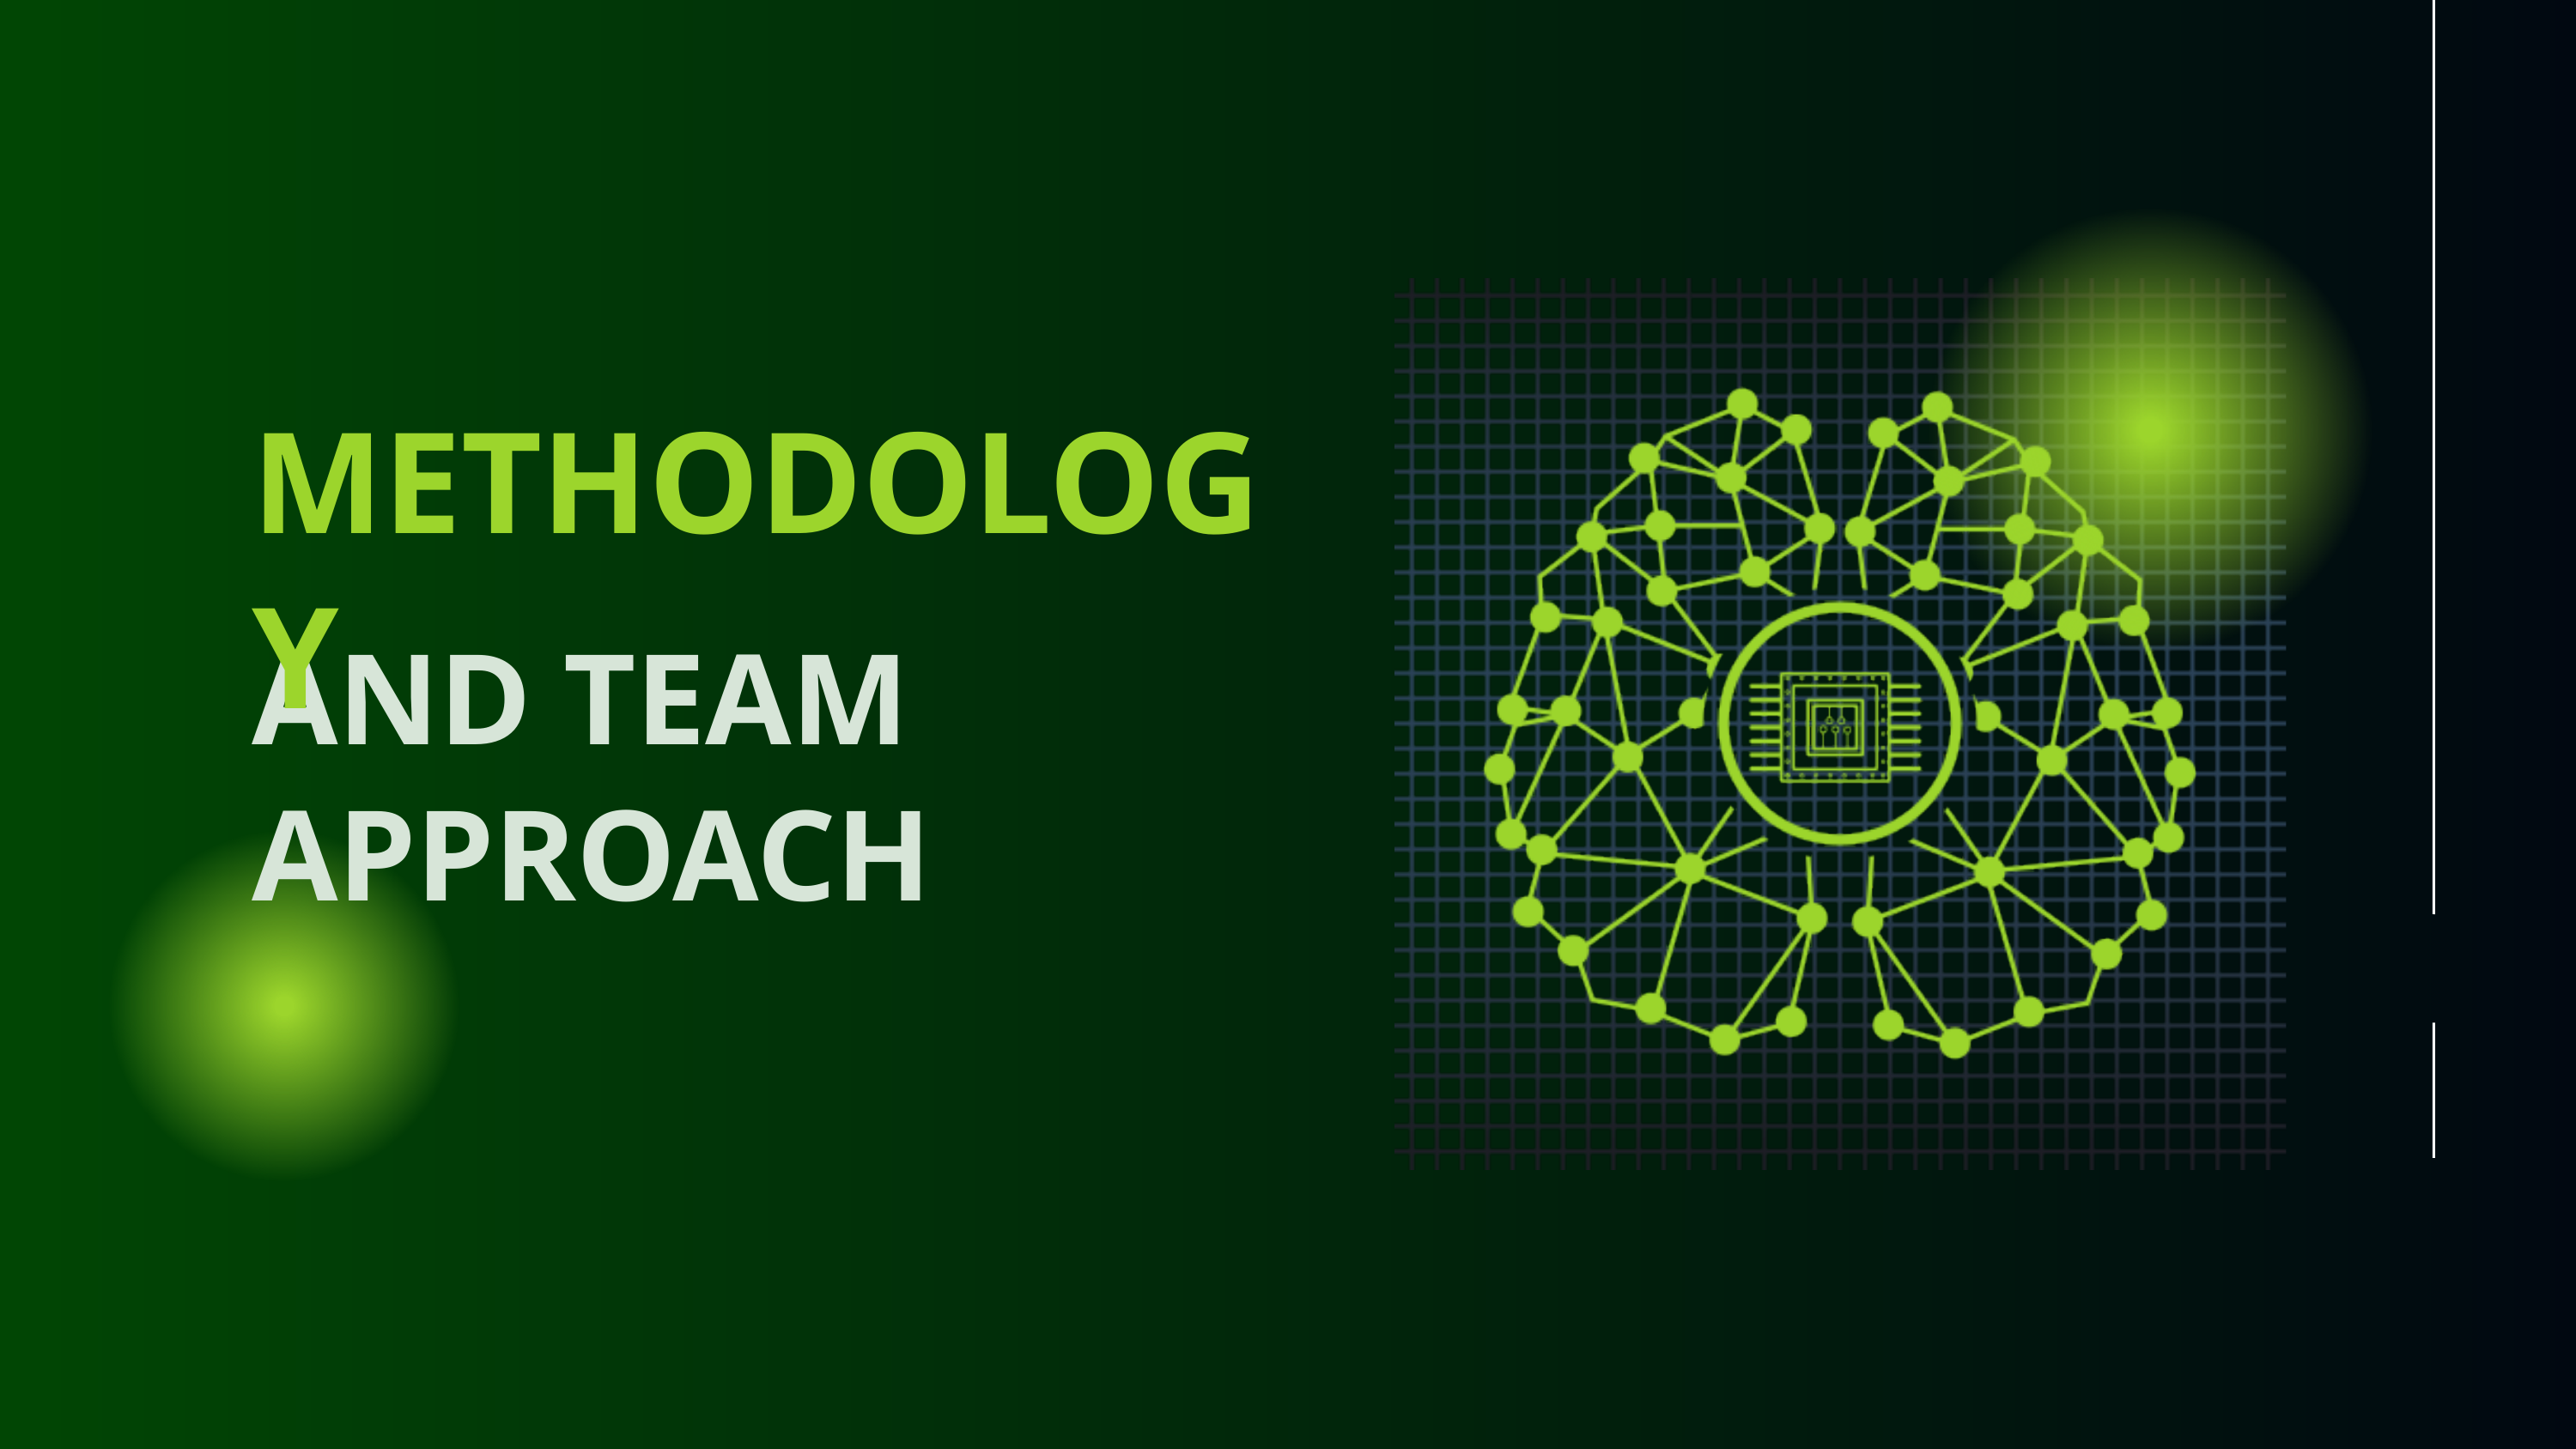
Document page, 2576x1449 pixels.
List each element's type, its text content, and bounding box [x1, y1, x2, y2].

text_box AND TEAM APPROACH [252, 737, 1318, 926]
text_box [1394, 278, 2287, 1170]
text_box [91, 813, 477, 1199]
text_box [1905, 185, 2396, 676]
text_box METHODOLOGY [252, 386, 1318, 737]
